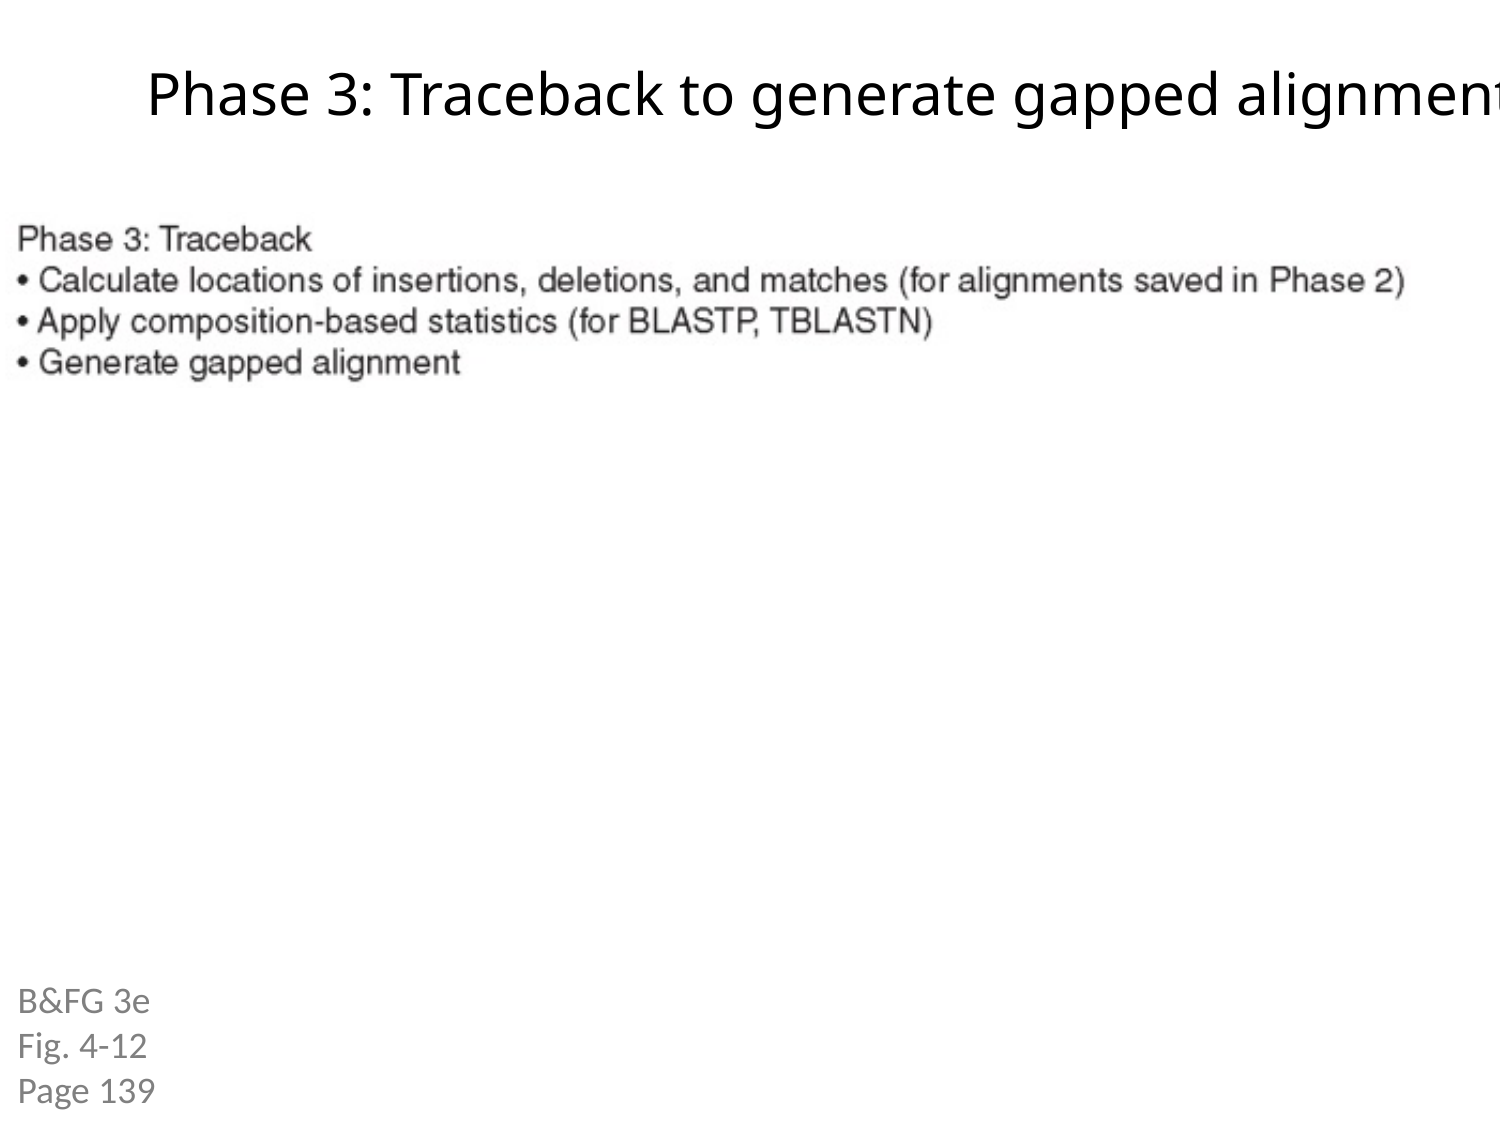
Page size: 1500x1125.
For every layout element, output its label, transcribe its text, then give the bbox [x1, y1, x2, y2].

text_box Phase 3: Traceback to generate gapped alignment [131, 50, 1500, 135]
text_box B&FG 3e Fig. 4-12 Page 139 [2, 968, 171, 1119]
picture [2, 212, 1416, 388]
